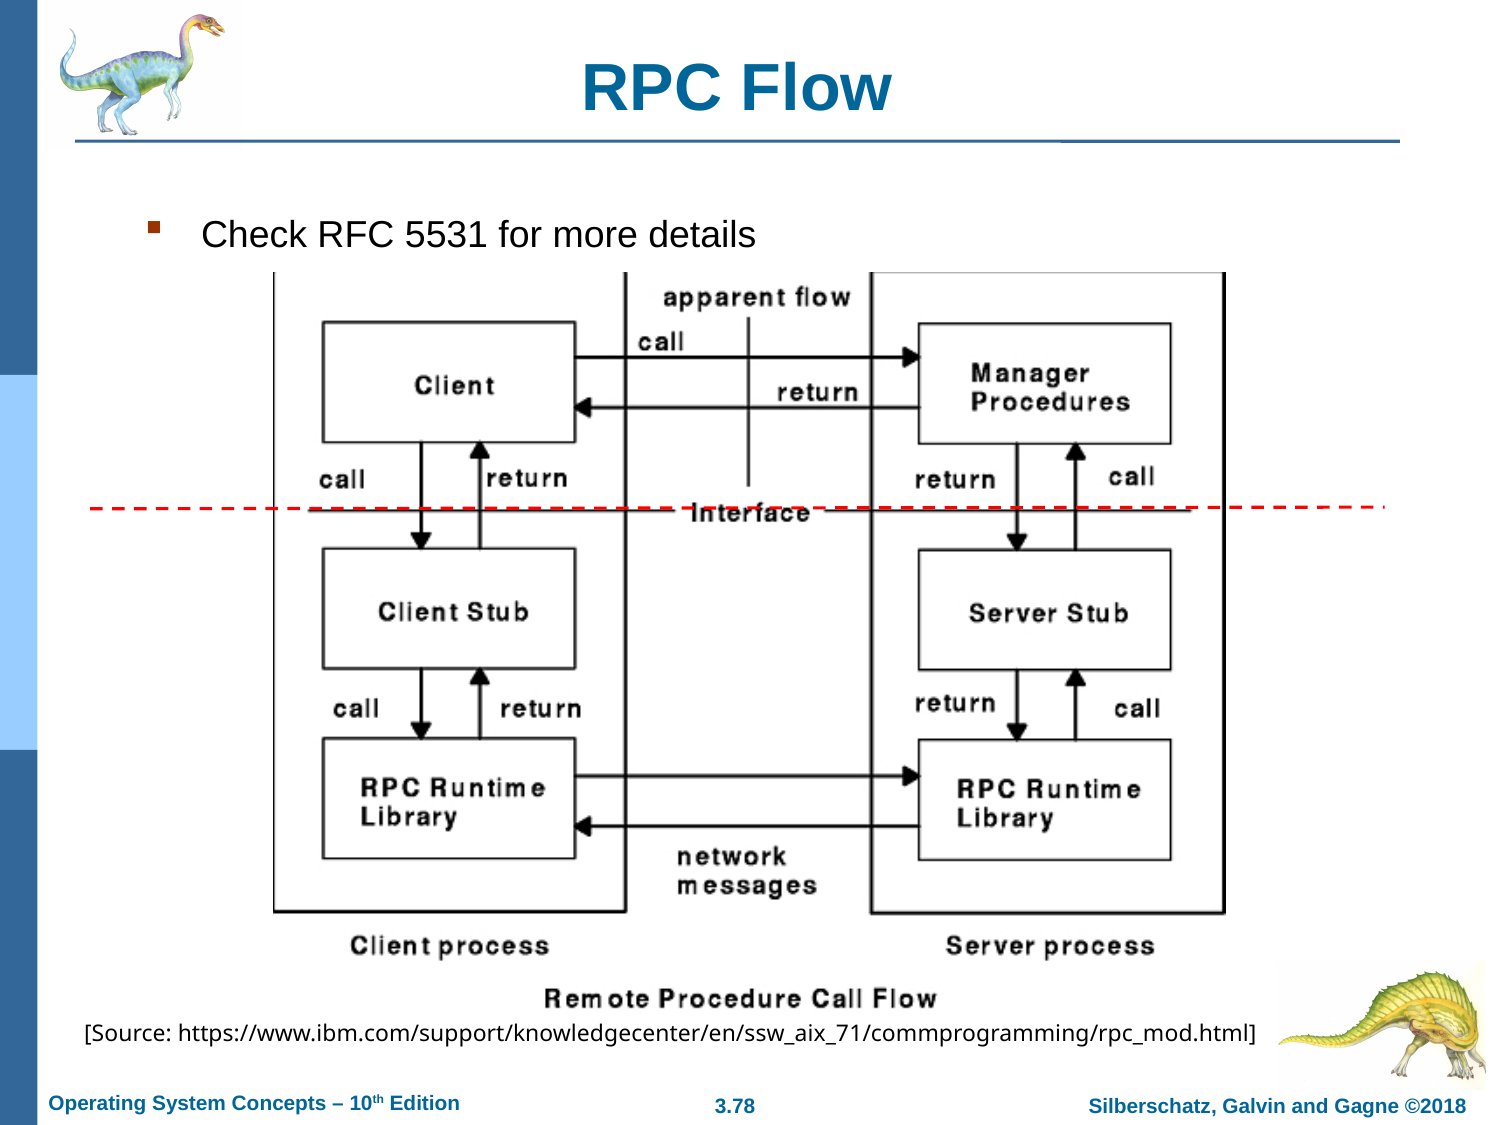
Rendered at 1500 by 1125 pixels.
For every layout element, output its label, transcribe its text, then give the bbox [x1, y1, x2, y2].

text_box [Source: https://www.ibm.com/support/knowledgecenter/en/ssw_aix_71/commprogramming/rpc_mod.html] [69, 1011, 1328, 1054]
title RPC Flow [75, 36, 1400, 132]
picture [273, 271, 1227, 506]
picture [1275, 959, 1486, 1090]
picture [46, 0, 243, 149]
picture [273, 509, 1227, 1017]
list Check RFC 5531 for more details [129, 202, 1400, 946]
